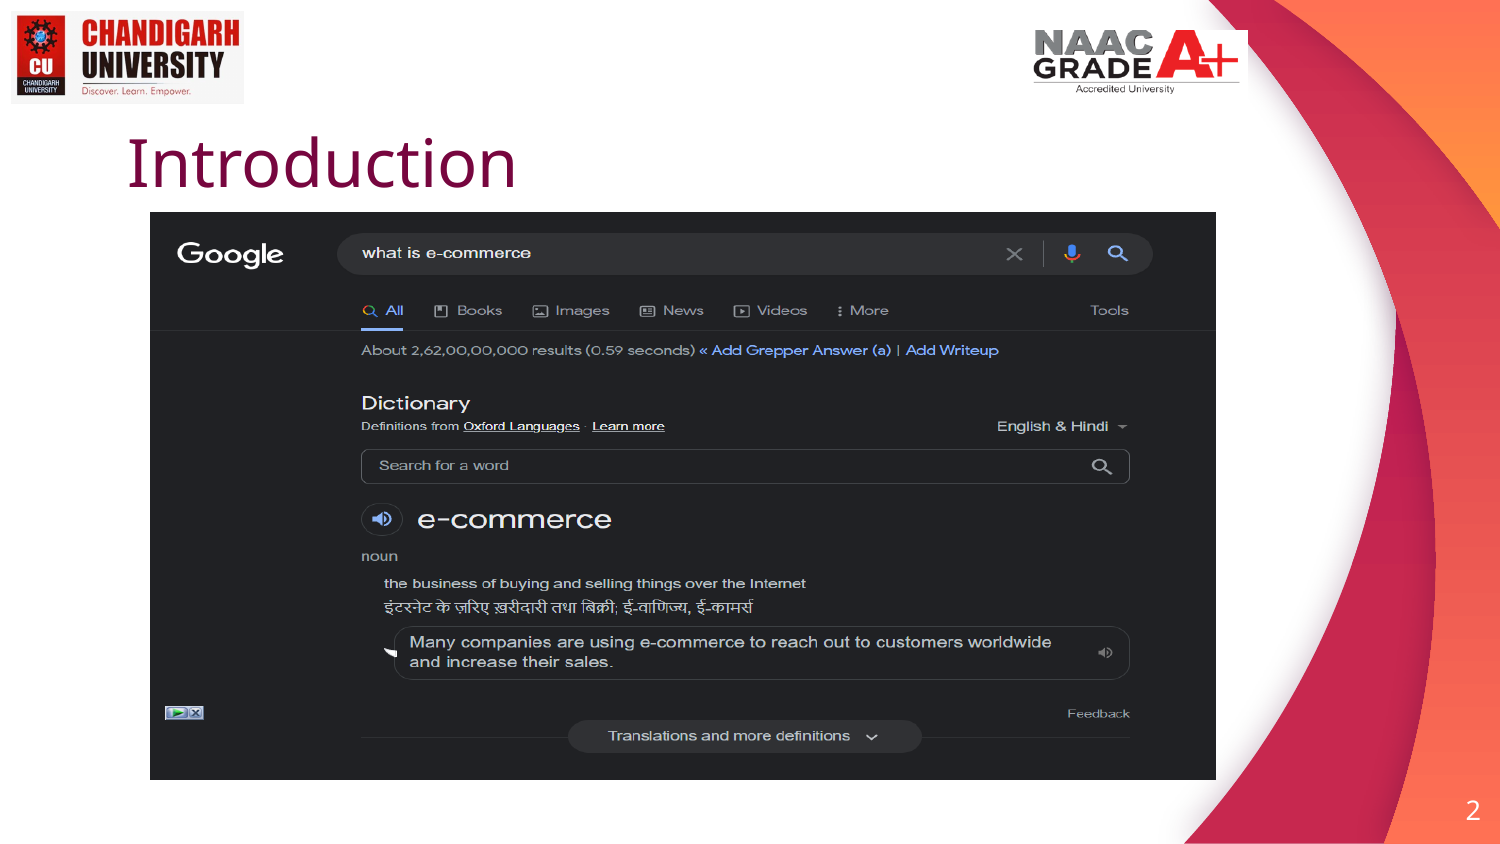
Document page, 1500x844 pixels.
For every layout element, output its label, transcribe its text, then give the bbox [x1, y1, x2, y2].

slide_number 2 [1391, 779, 1482, 844]
picture [11, 11, 245, 104]
picture [1019, 29, 1248, 104]
picture [150, 212, 1216, 780]
title Introduction [127, 137, 1270, 203]
